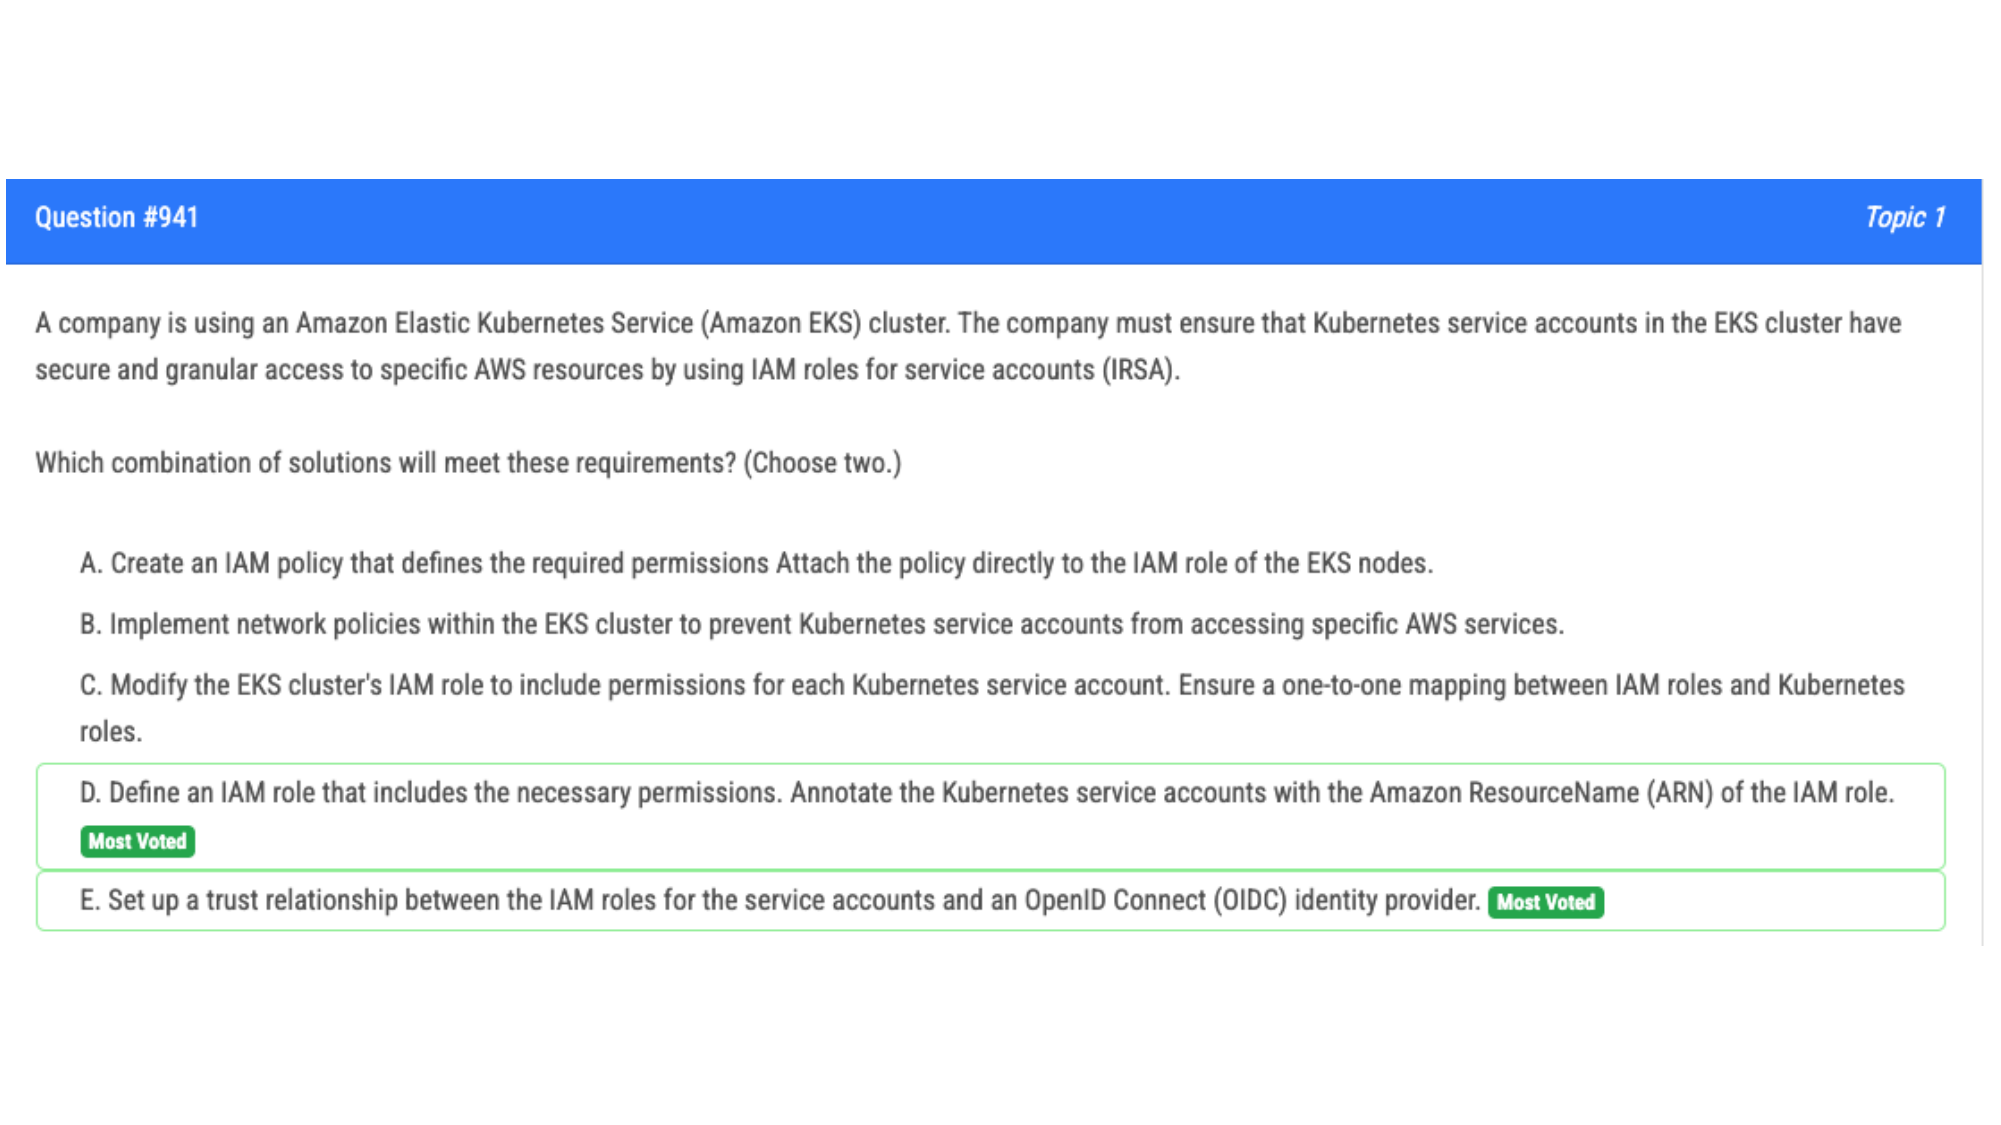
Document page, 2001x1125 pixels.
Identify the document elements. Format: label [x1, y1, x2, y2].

picture [5, 179, 2000, 946]
